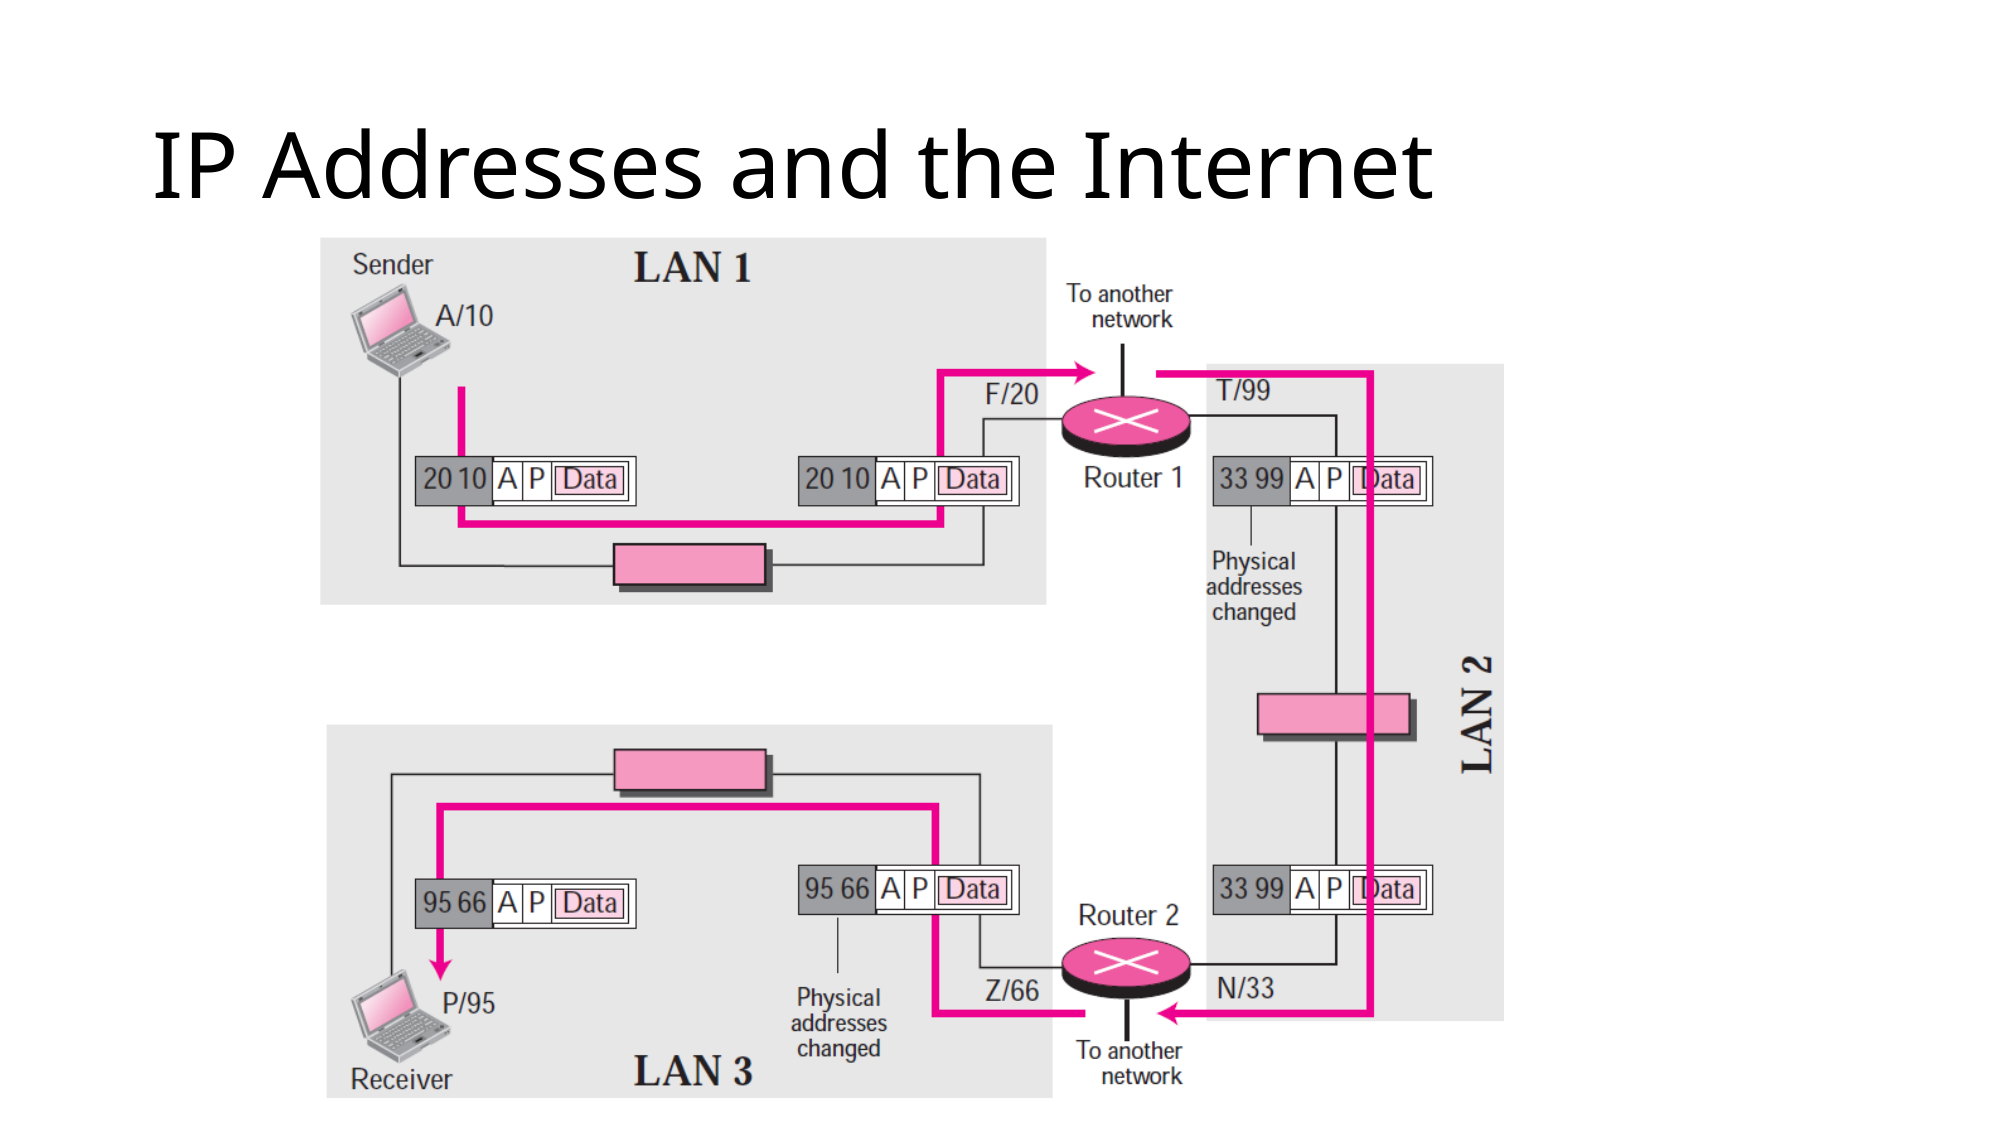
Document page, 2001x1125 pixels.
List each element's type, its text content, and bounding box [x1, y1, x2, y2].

picture [294, 229, 1504, 1112]
title IP Addresses and the Internet [137, 59, 1863, 278]
